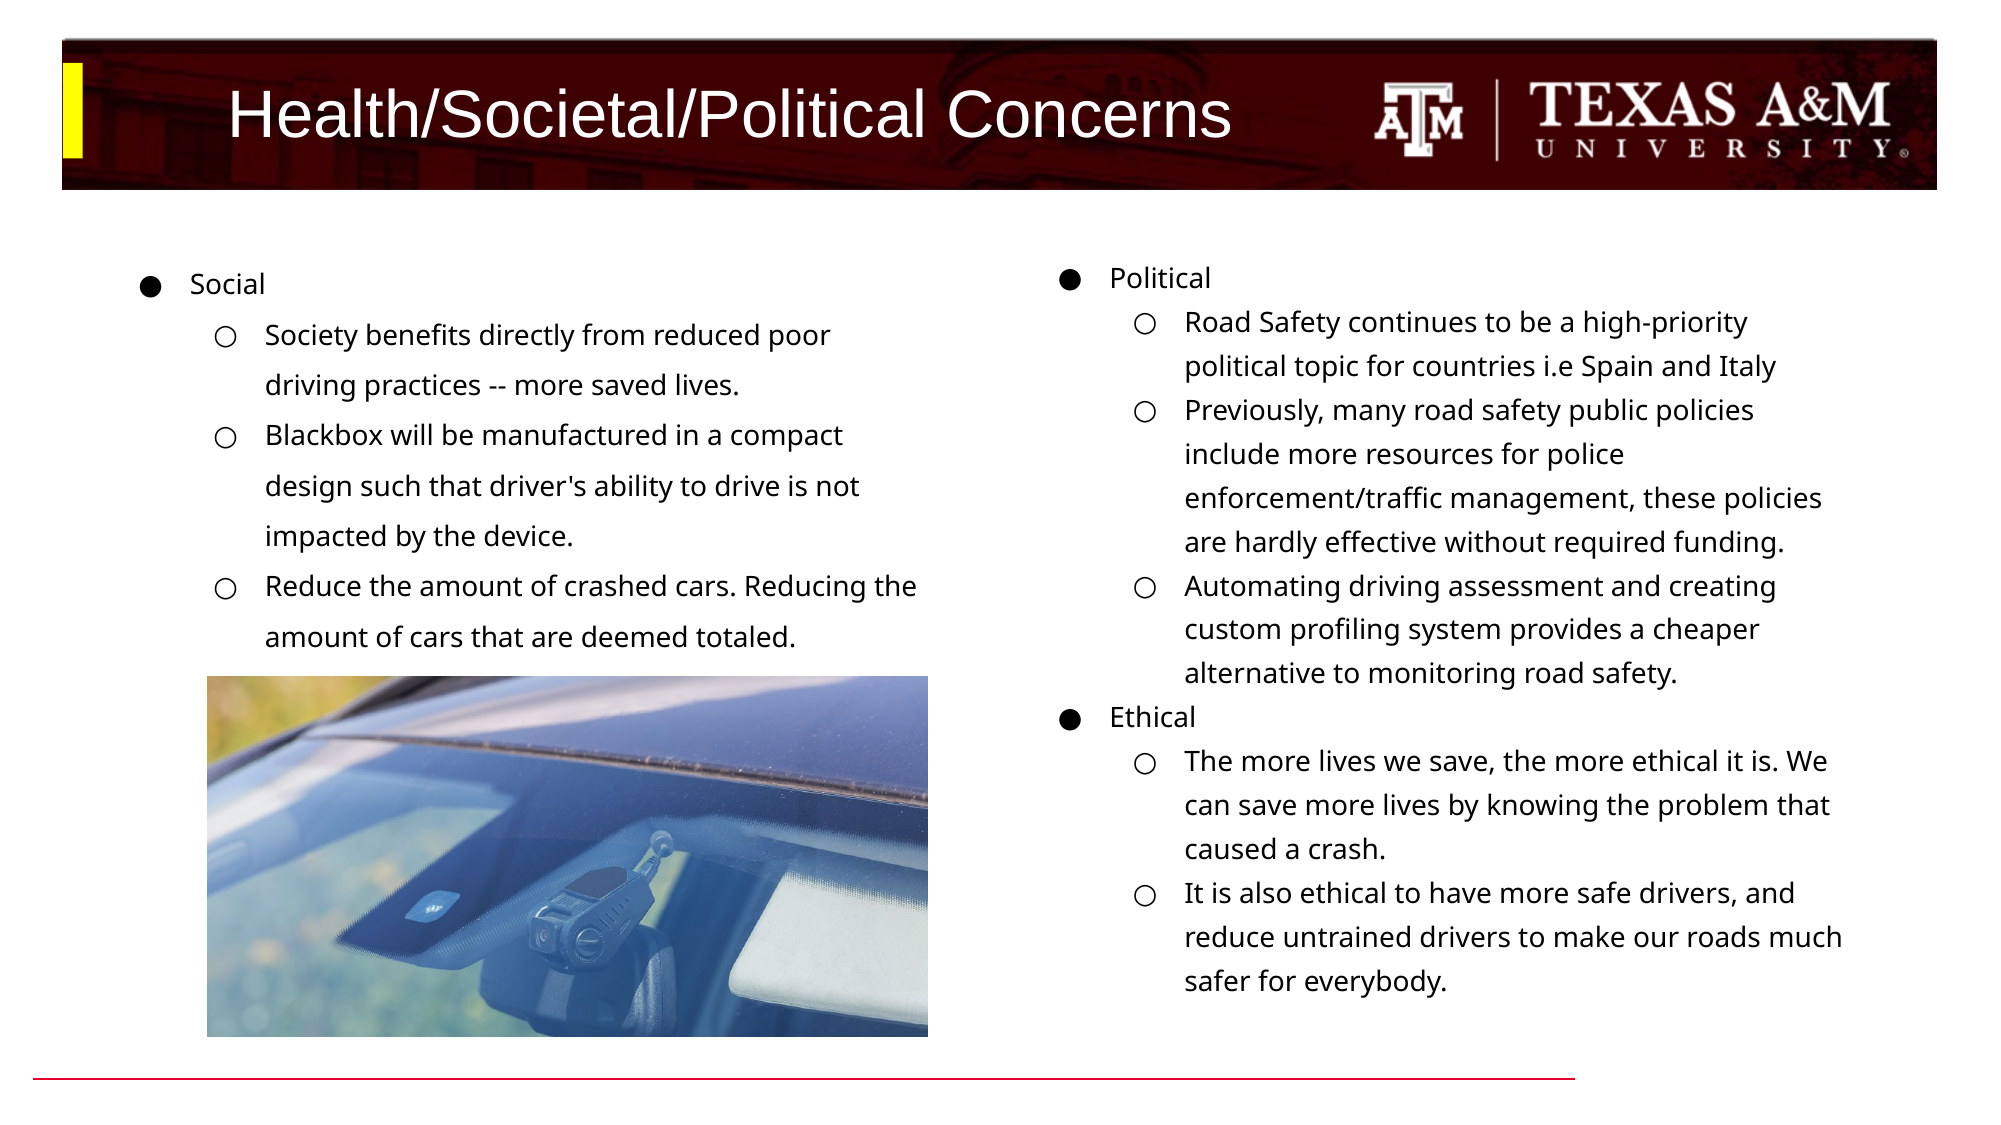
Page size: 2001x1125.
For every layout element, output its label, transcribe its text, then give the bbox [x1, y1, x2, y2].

picture [207, 676, 928, 1037]
list Social Society benefits directly from reduced poor driving practices -- more saved lives. Blackbox will be manufactured in a compact design such that driver's ability to drive is not impacted by the device. Reduce the amount of crashed cars. Reducing the amount of cars that are deemed totaled. [99, 242, 944, 1011]
picture [1362, 37, 1937, 190]
title Health/Societal/Political Concerns [99, 16, 1362, 205]
picture [62, 37, 99, 190]
list Political Road Safety continues to be a high-priority political topic for countries i.e Spain and Italy Previously, many road safety public policies include more resources for police enforcement/traffic management, these policies are hardly effective without required funding. Automating driving assessment and creating custom profiling system provides a cheaper alternative to monitoring road safety. Ethical The more lives we save, the more ethical it is. We can save more lives by knowing the problem that caused a crash. It is also ethical to have more safe drivers, and reduce untrained drivers to make our roads much safer for everybody. [1019, 242, 1863, 1011]
